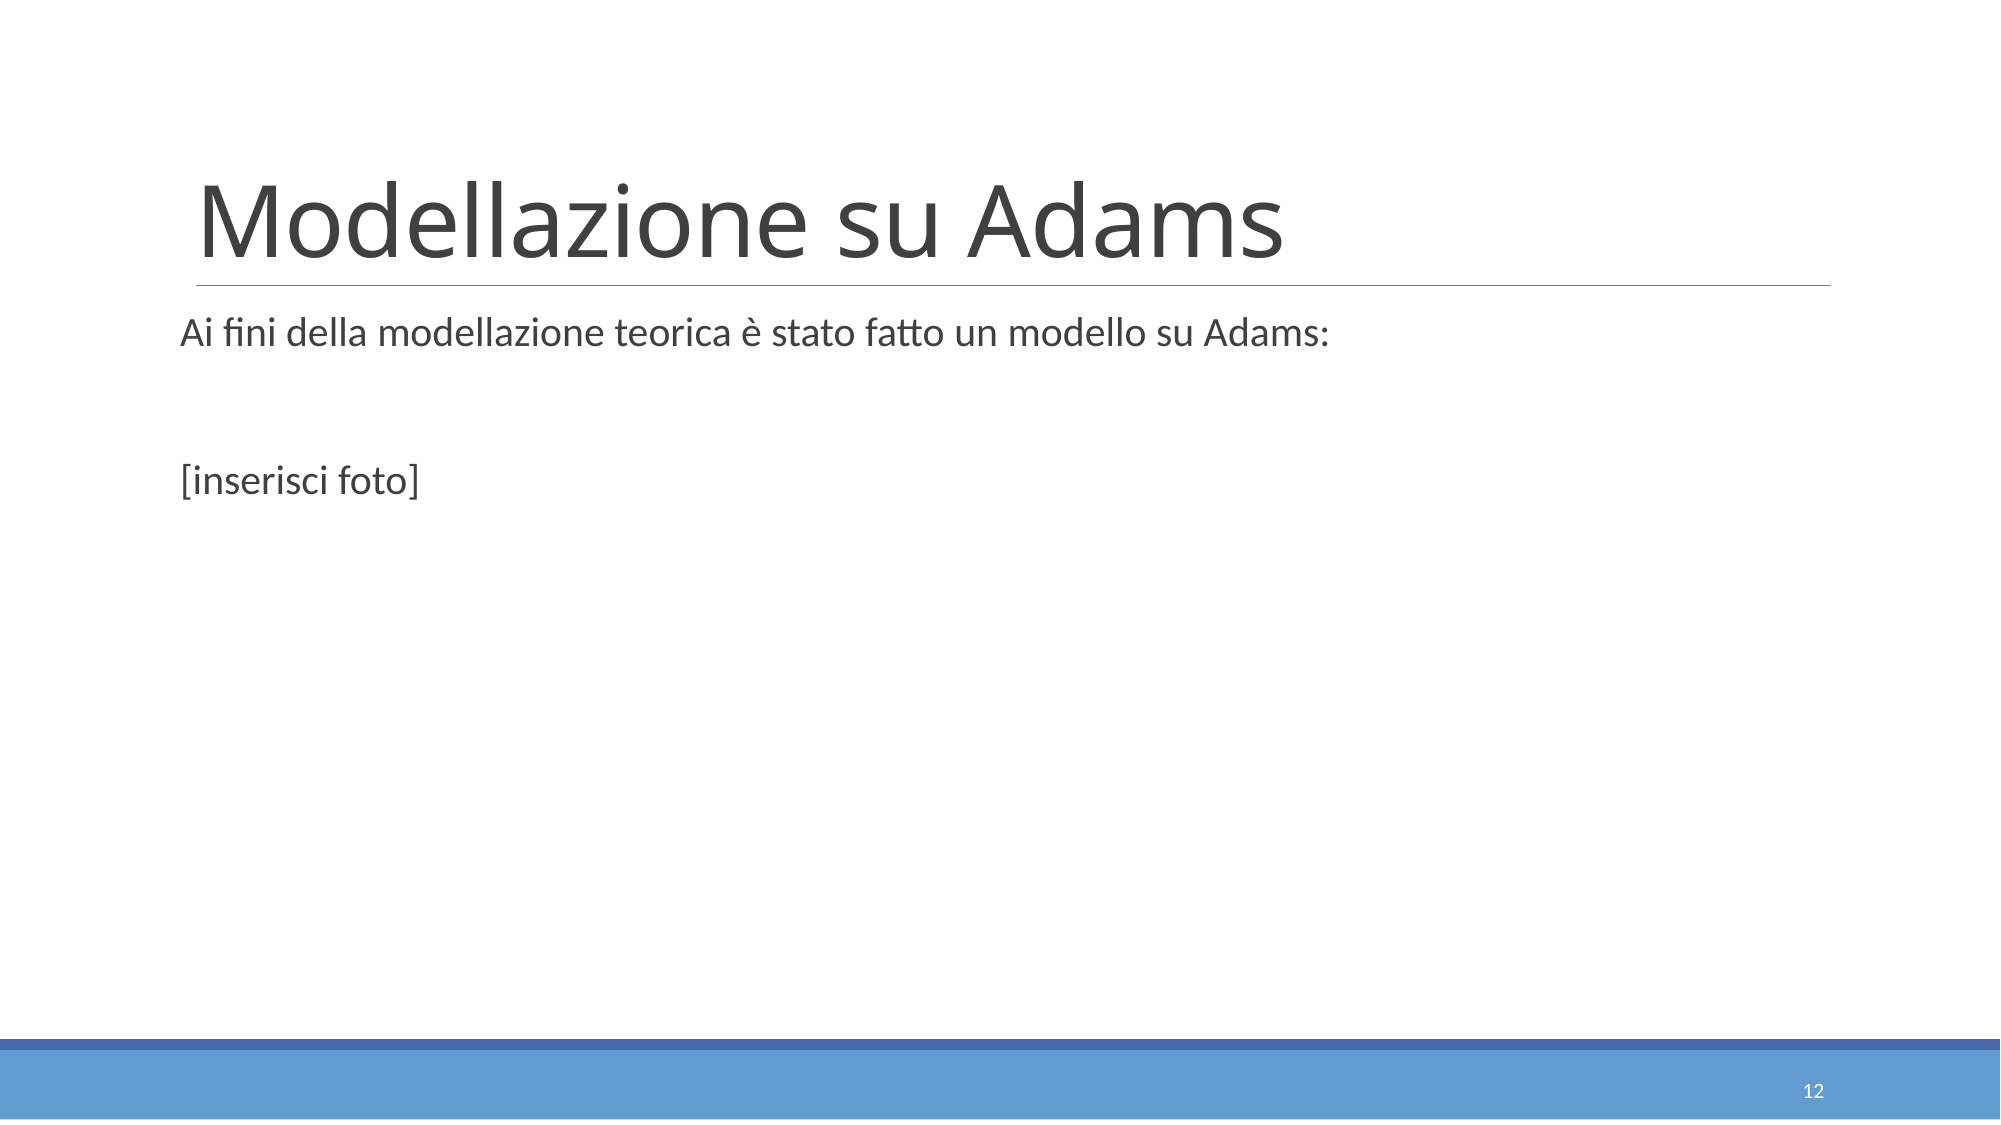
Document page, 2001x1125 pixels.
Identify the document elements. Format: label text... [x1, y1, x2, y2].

slide_number 12 [1624, 1059, 1840, 1120]
title Modellazione su Adams [180, 47, 1830, 285]
list Ai fini della modellazione teorica è stato fatto un modello su Adams: [inserisci foto] [180, 302, 1830, 963]
